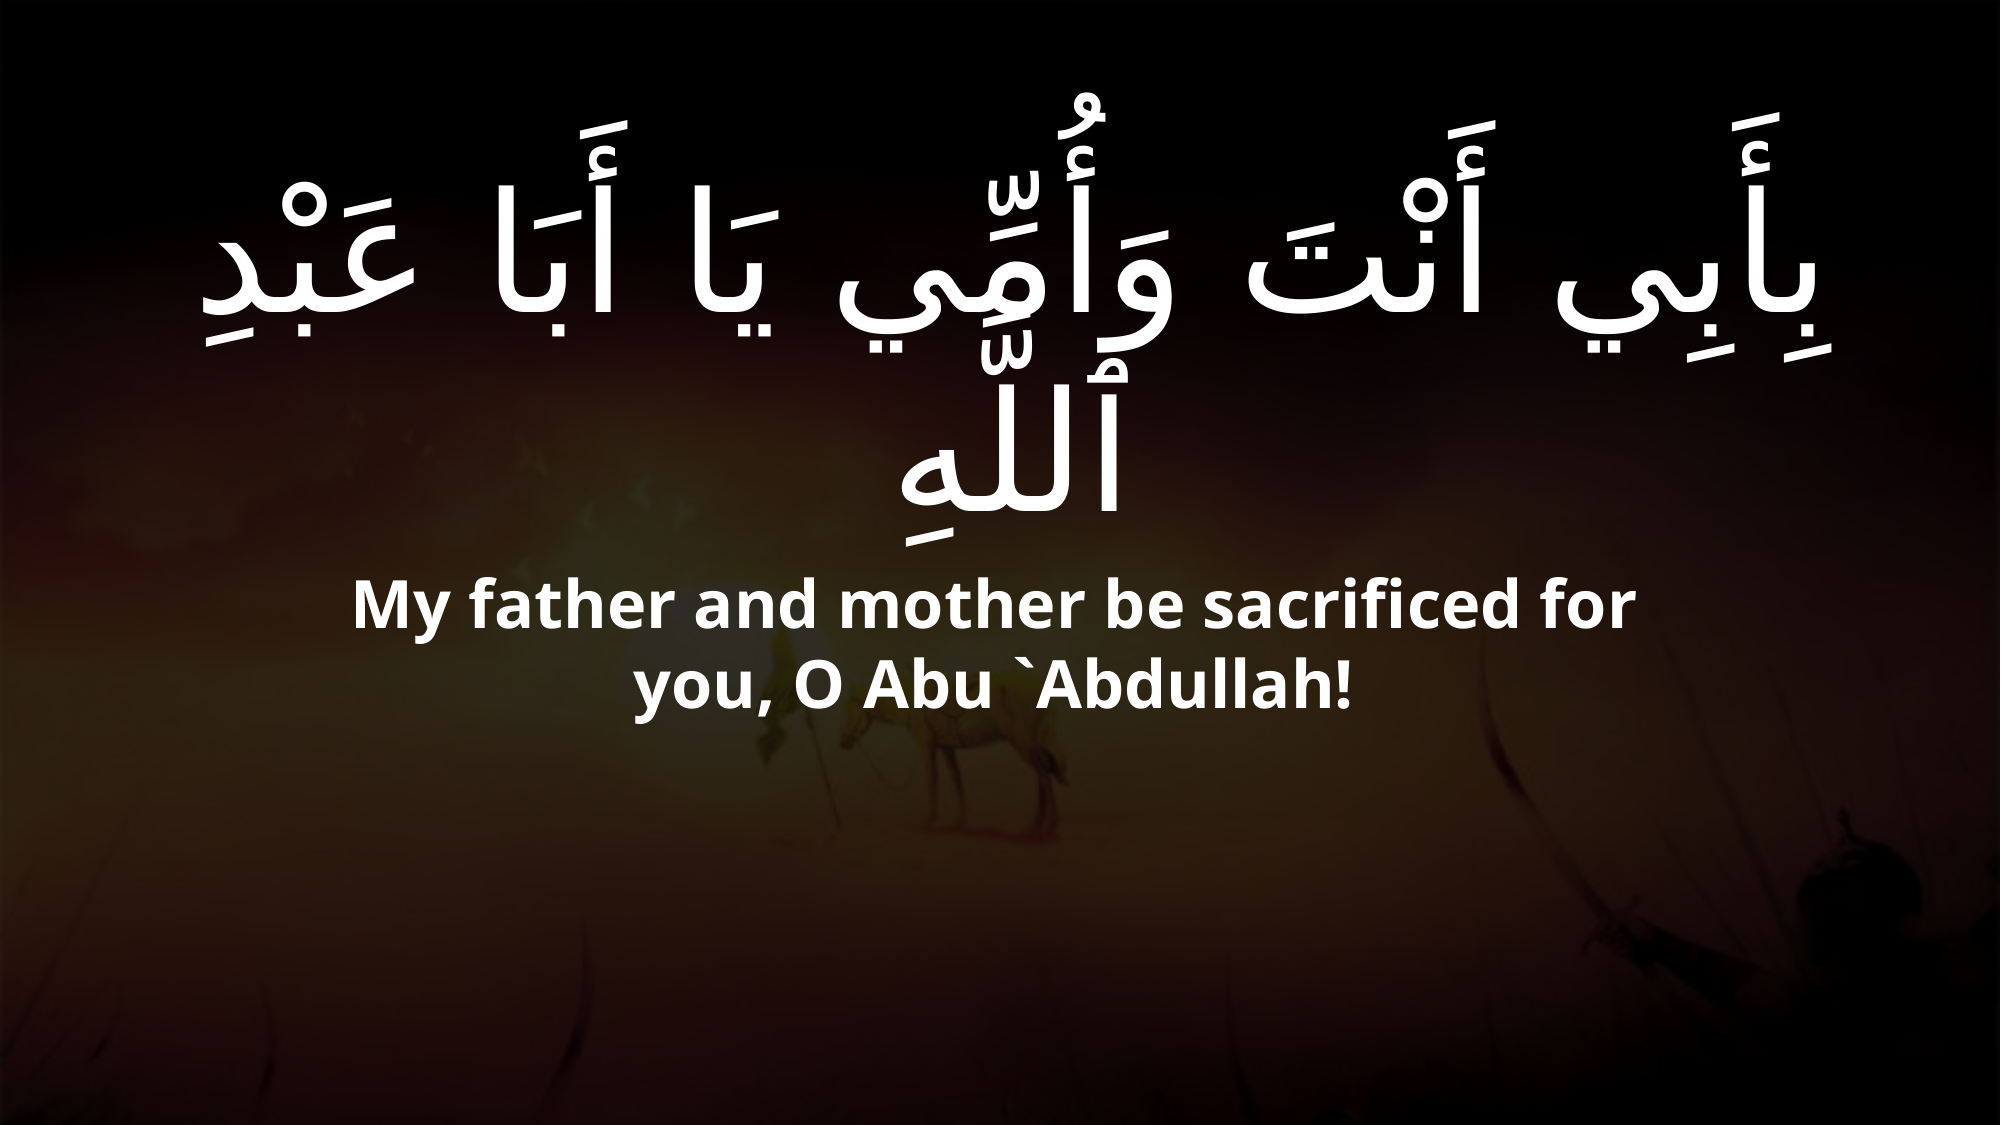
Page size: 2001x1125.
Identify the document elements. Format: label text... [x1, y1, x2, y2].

subtitle My father and mother be sacrificed for you, O Abu `Abdullah! [303, 554, 1686, 1125]
title بِأَبِي أَنْتَ وَأُمِّي يَا أَبَا عَبْدِ ٱللَّهِ [102, 137, 1922, 553]
